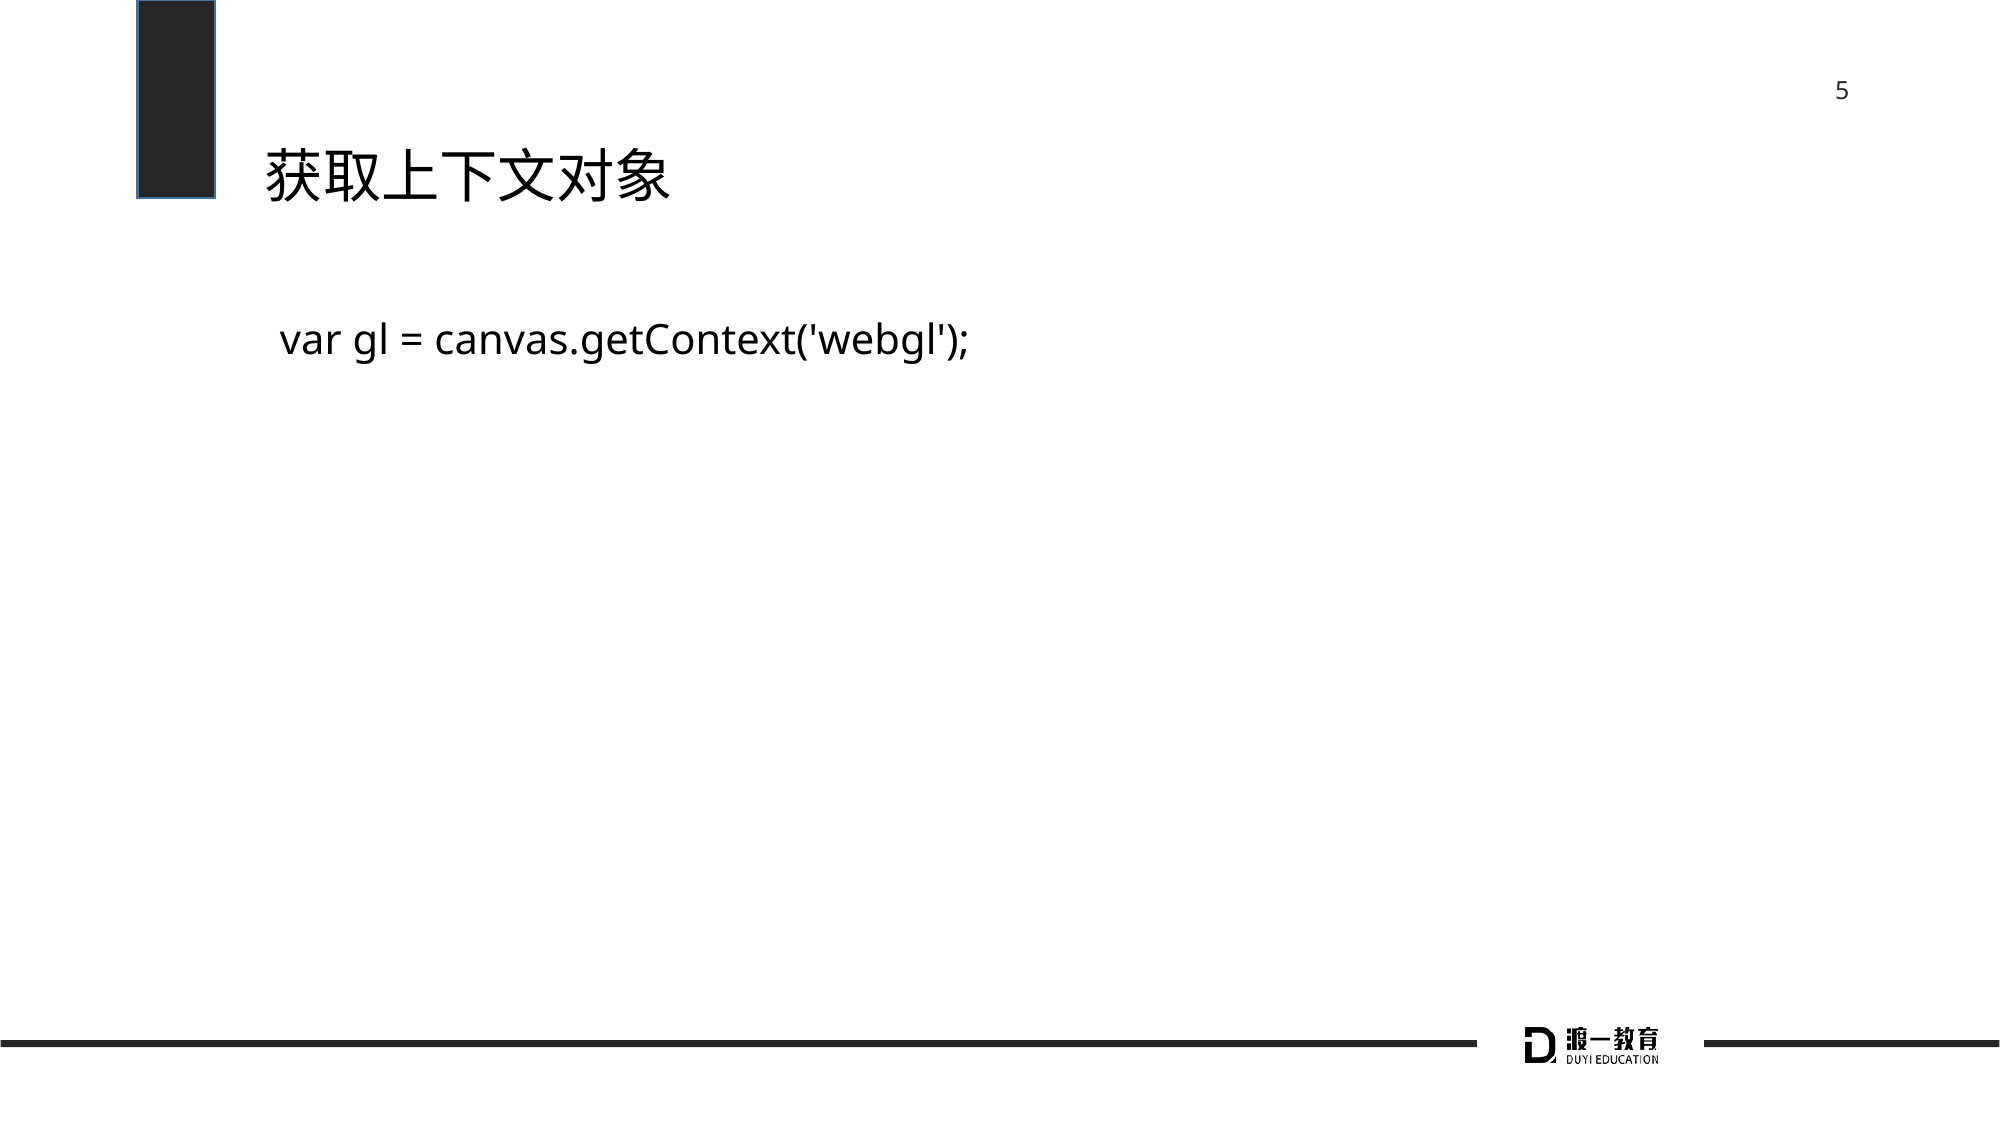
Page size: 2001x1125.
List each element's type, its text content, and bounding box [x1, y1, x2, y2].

title 获取上下文对象 [249, 93, 1750, 218]
subtitle var gl = canvas.getContext('webgl'); [249, 303, 1750, 910]
picture [1502, 1008, 1679, 1081]
